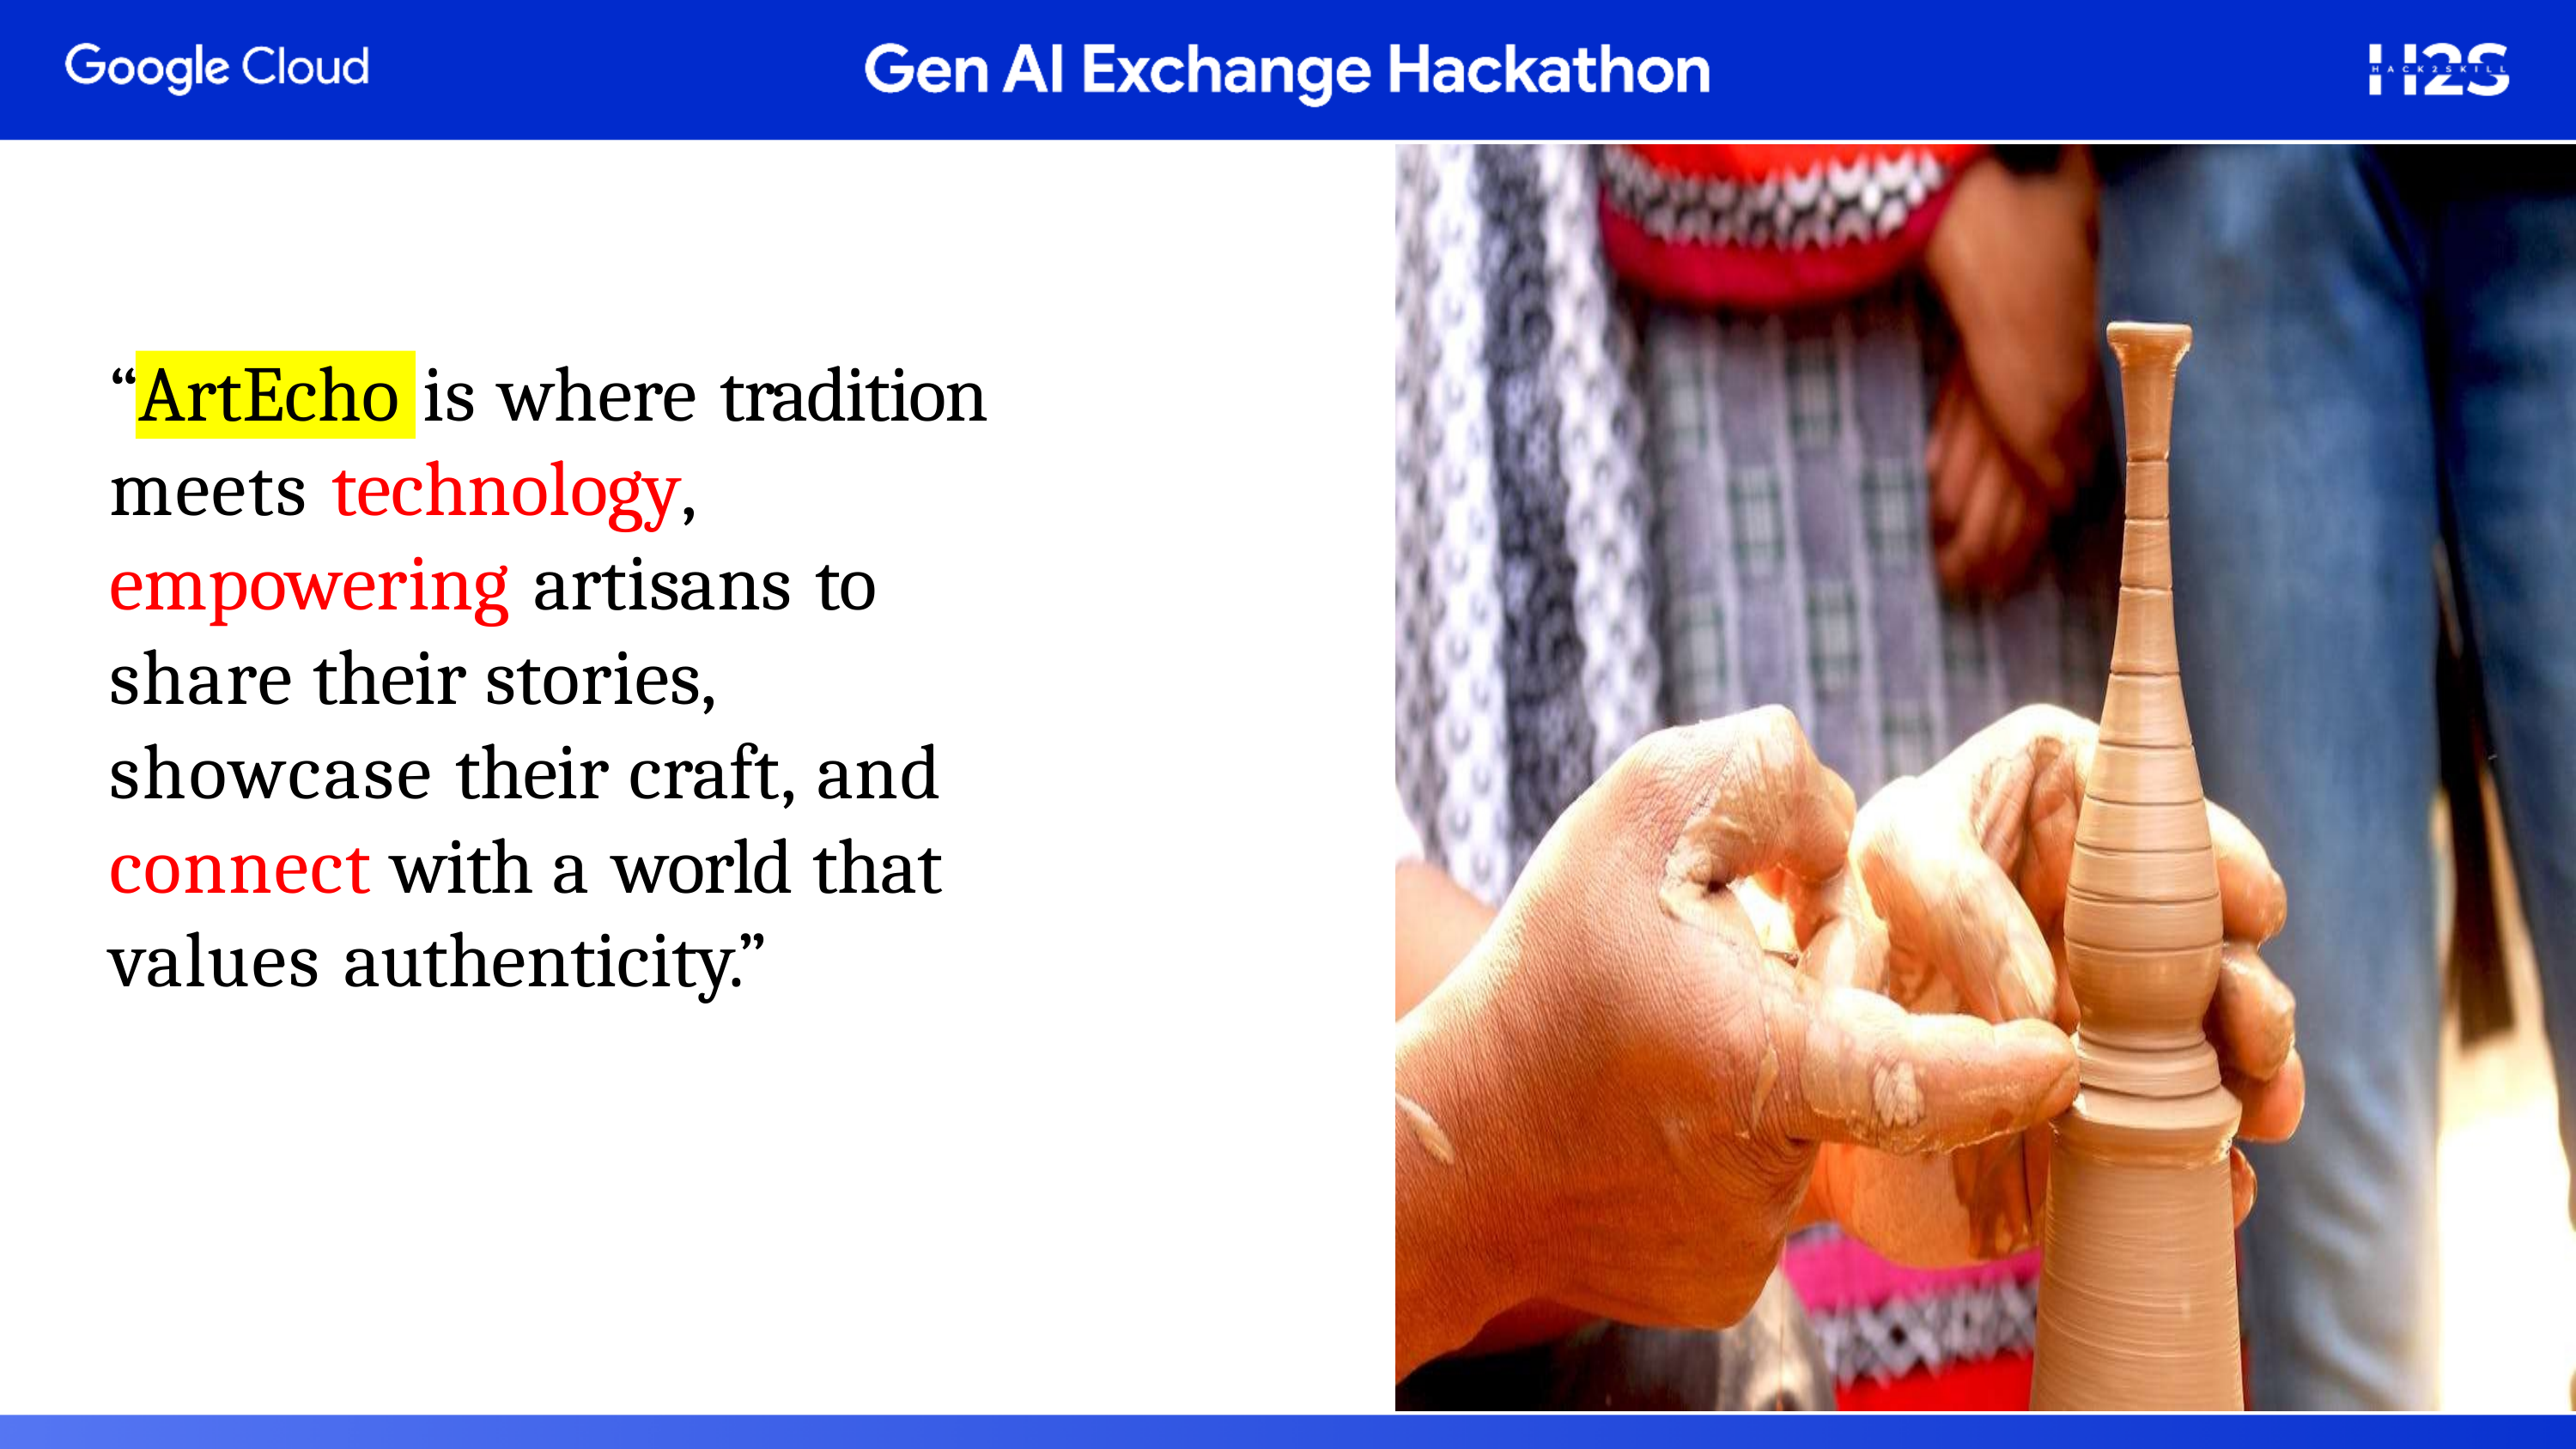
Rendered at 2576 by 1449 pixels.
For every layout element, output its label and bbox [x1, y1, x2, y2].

text_box [0, 0, 2576, 1449]
picture [1394, 144, 2576, 1412]
